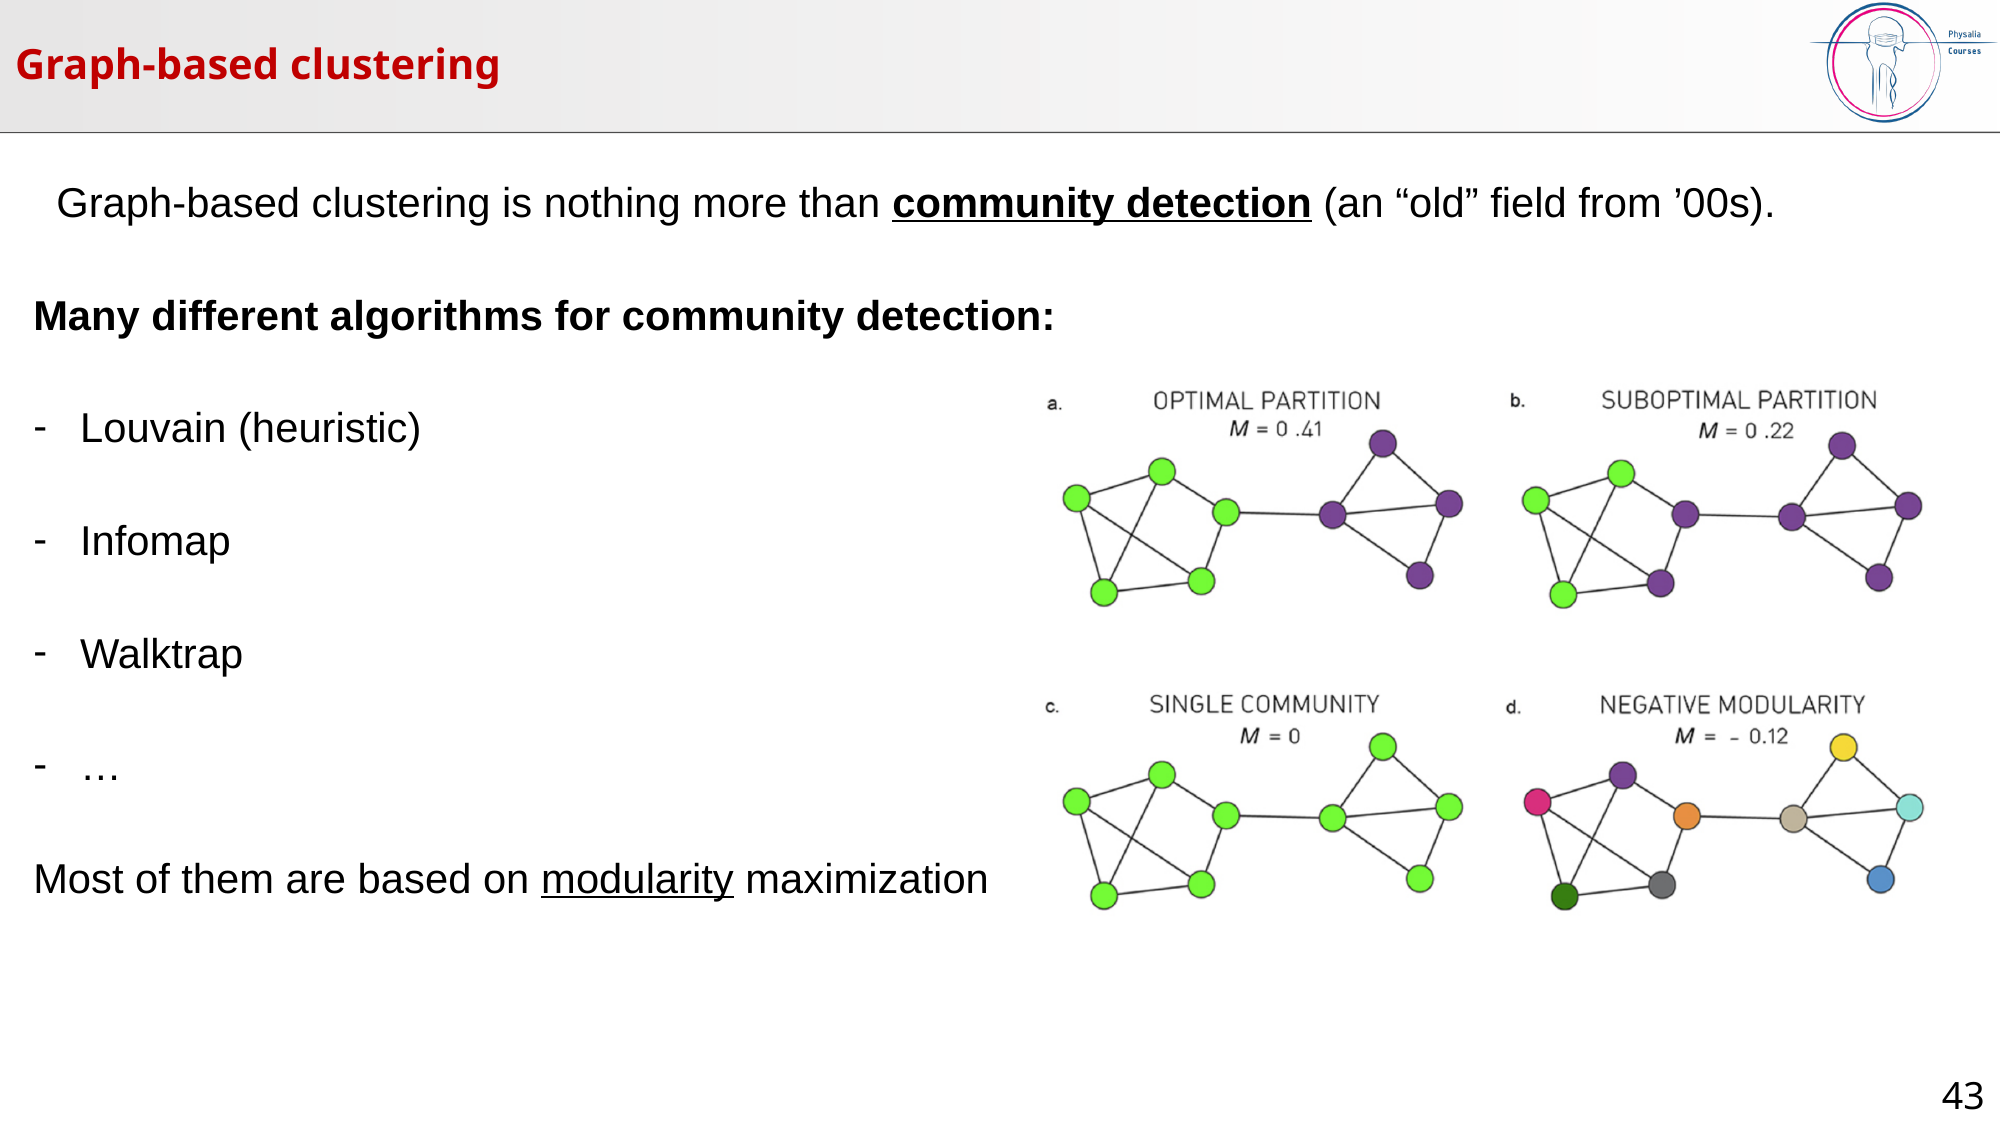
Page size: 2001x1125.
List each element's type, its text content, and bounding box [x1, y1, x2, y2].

picture [1028, 370, 1945, 934]
picture [1773, 0, 2000, 130]
text_box 43 [1549, 1067, 2000, 1125]
list Graph-based clustering is nothing more than community detection (an “old” field from ’00s). Many different algorithms for community detection: Louvain (heuristic) Infomap Walktrap … Most of them are based on modularity maximization [18, 143, 1975, 1049]
title Graph-based clustering [0, 0, 2000, 132]
